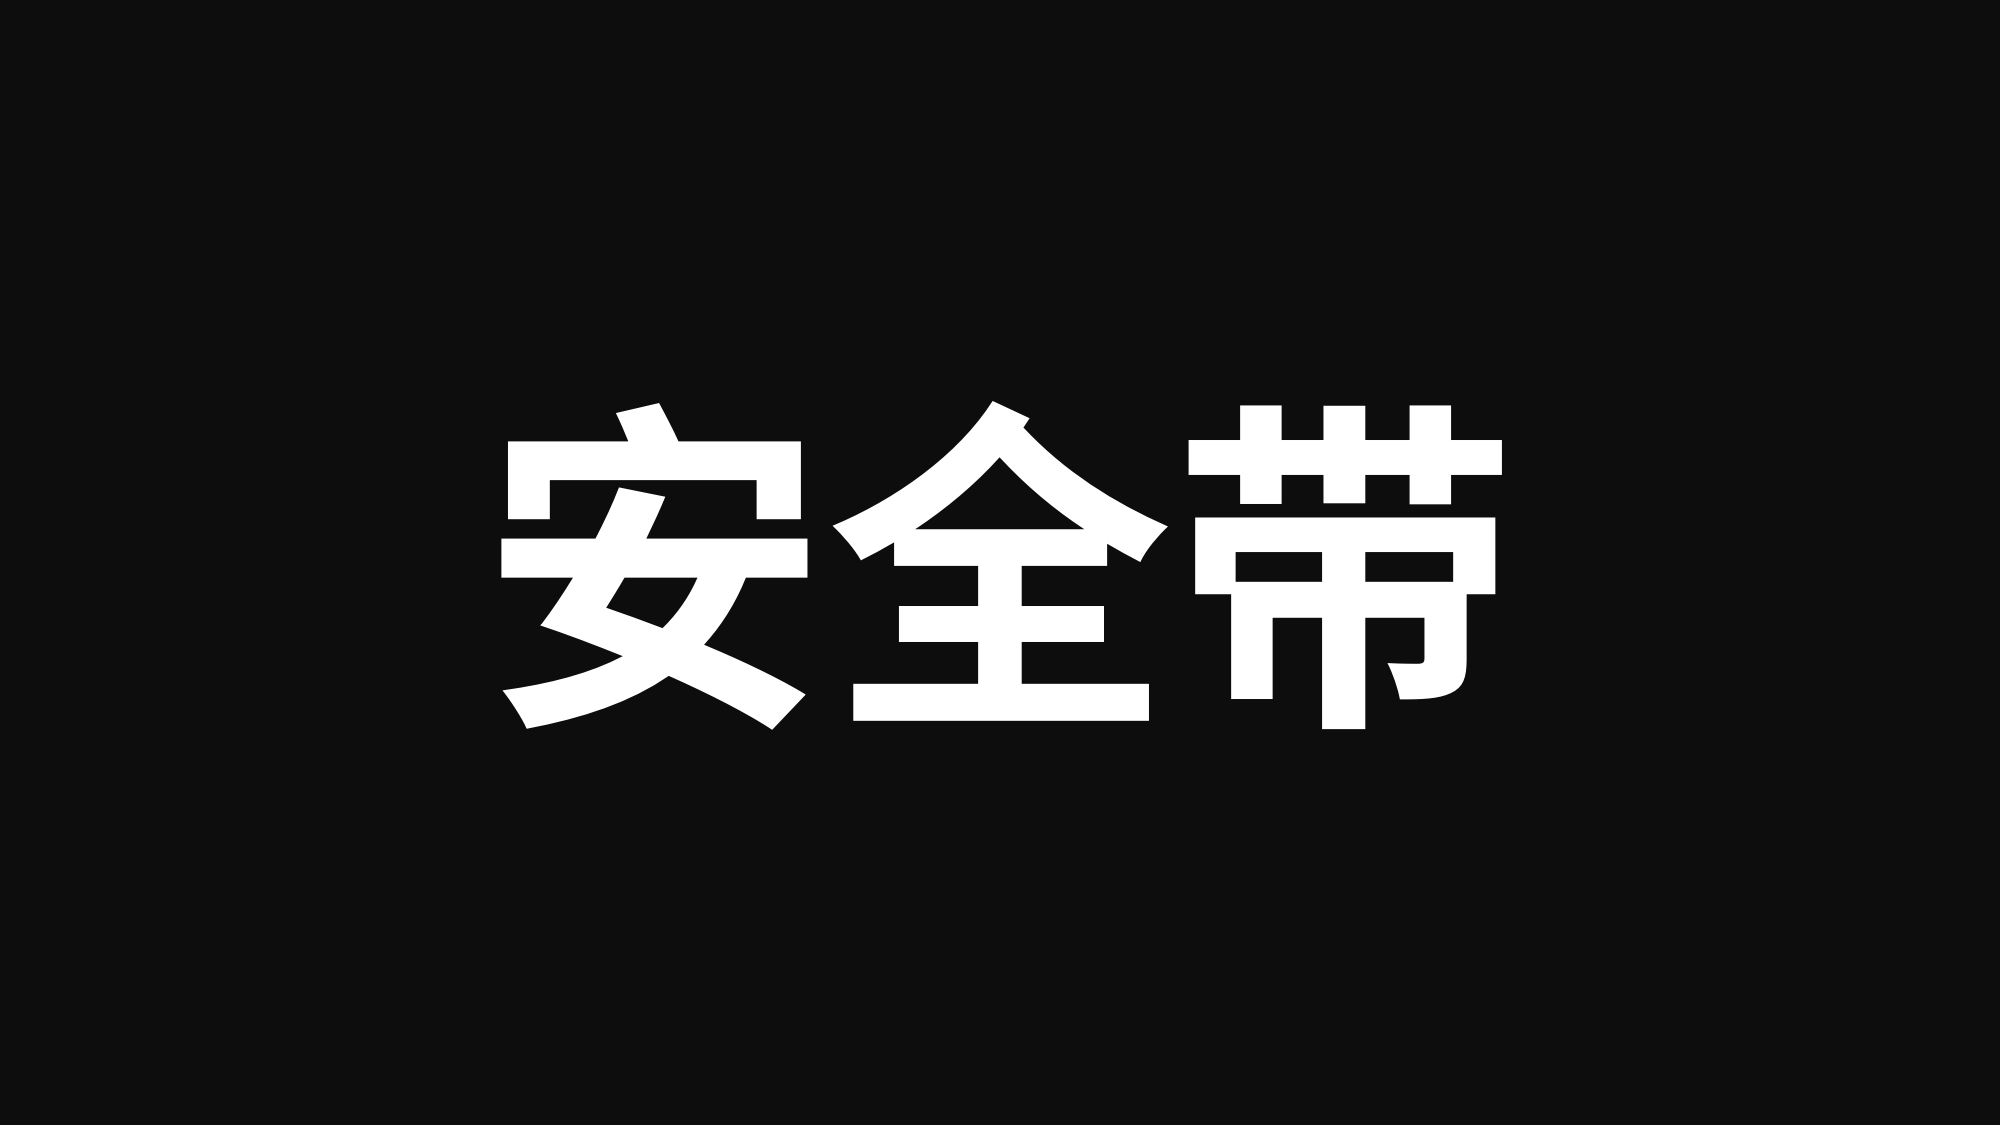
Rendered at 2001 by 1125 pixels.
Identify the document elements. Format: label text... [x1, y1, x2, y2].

text_box 安全带 [466, 345, 1534, 776]
